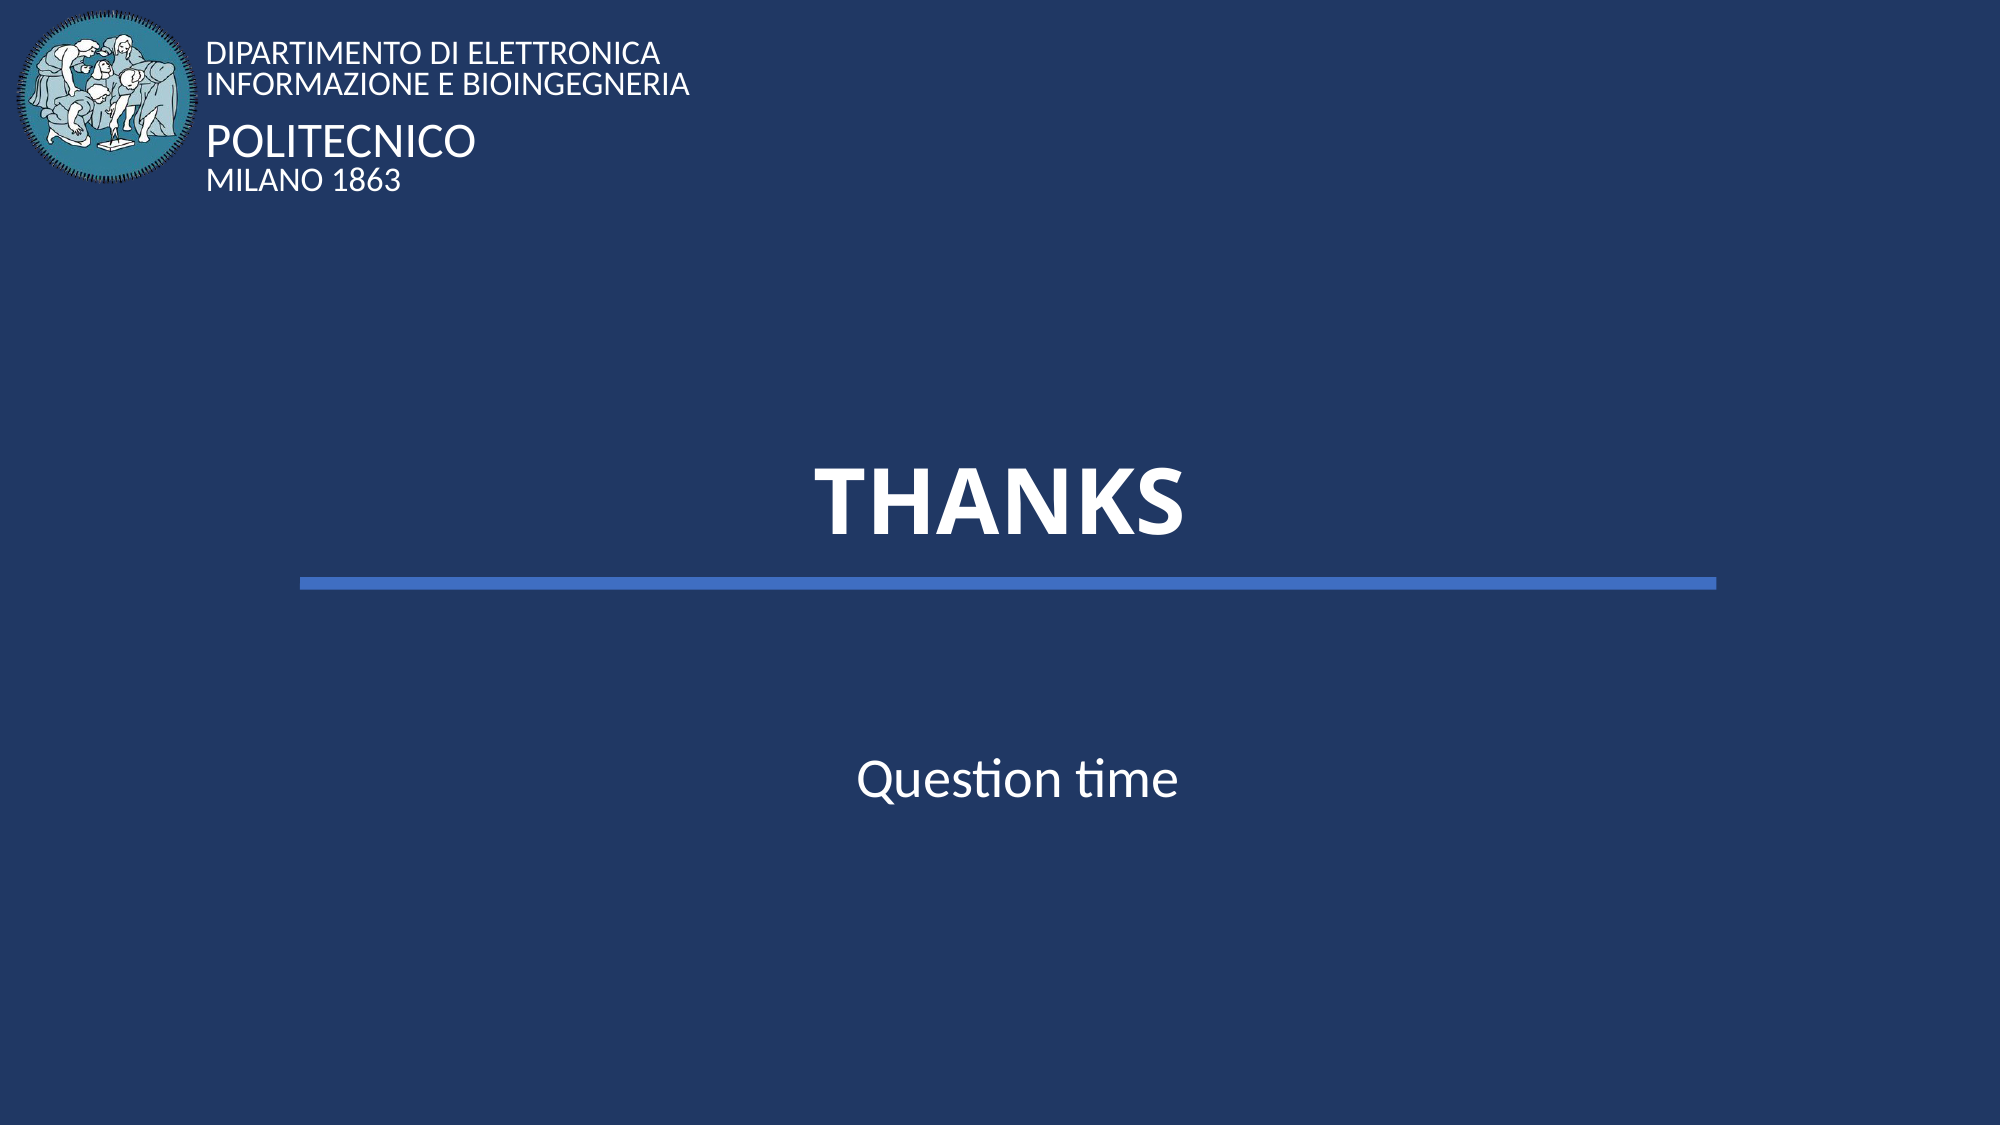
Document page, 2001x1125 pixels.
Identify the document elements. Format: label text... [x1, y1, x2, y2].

text_box THANKS [249, 184, 1750, 562]
picture [13, 6, 202, 185]
text_box Question time [437, 640, 1599, 958]
